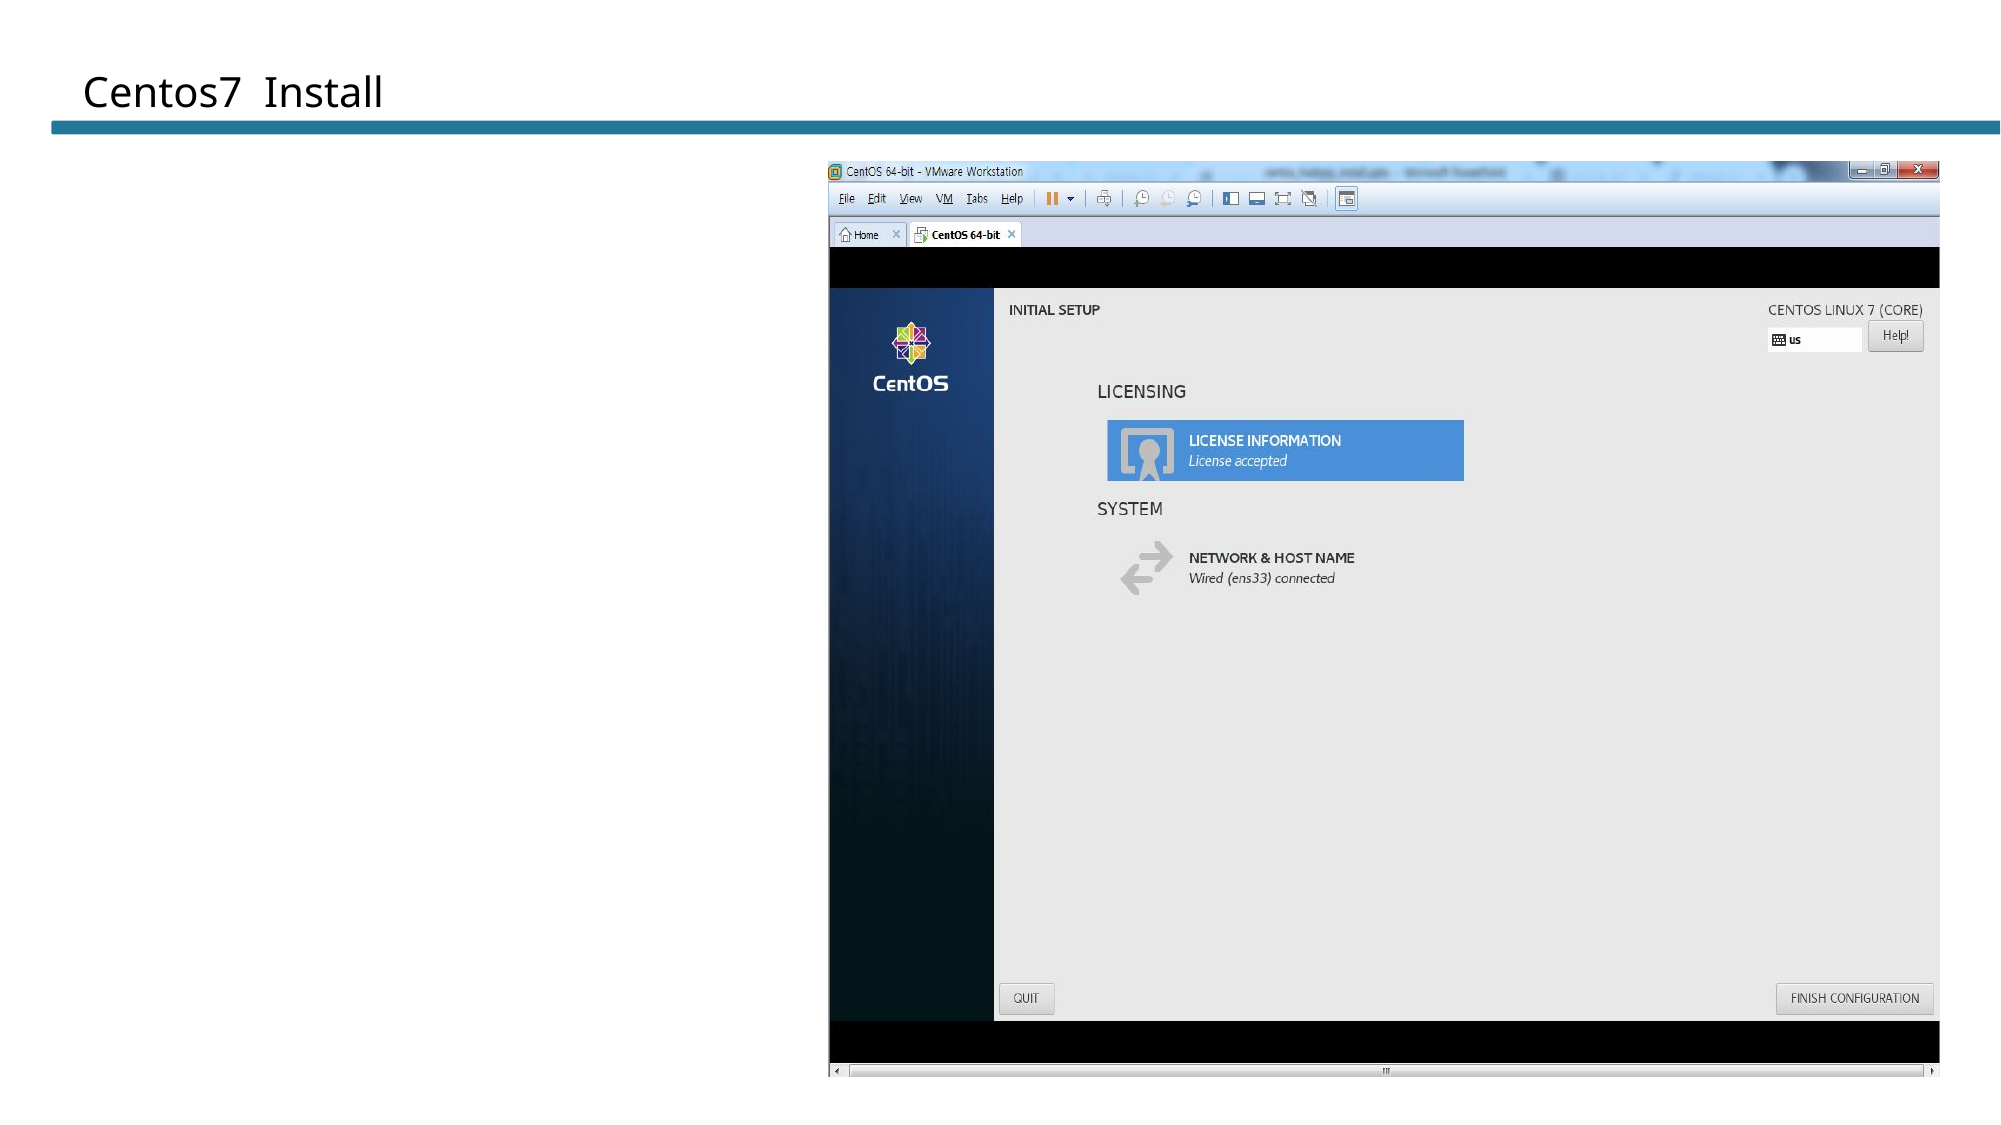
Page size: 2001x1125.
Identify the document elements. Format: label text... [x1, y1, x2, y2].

title Centos7 Install [67, 63, 1869, 136]
picture [828, 161, 1940, 1077]
